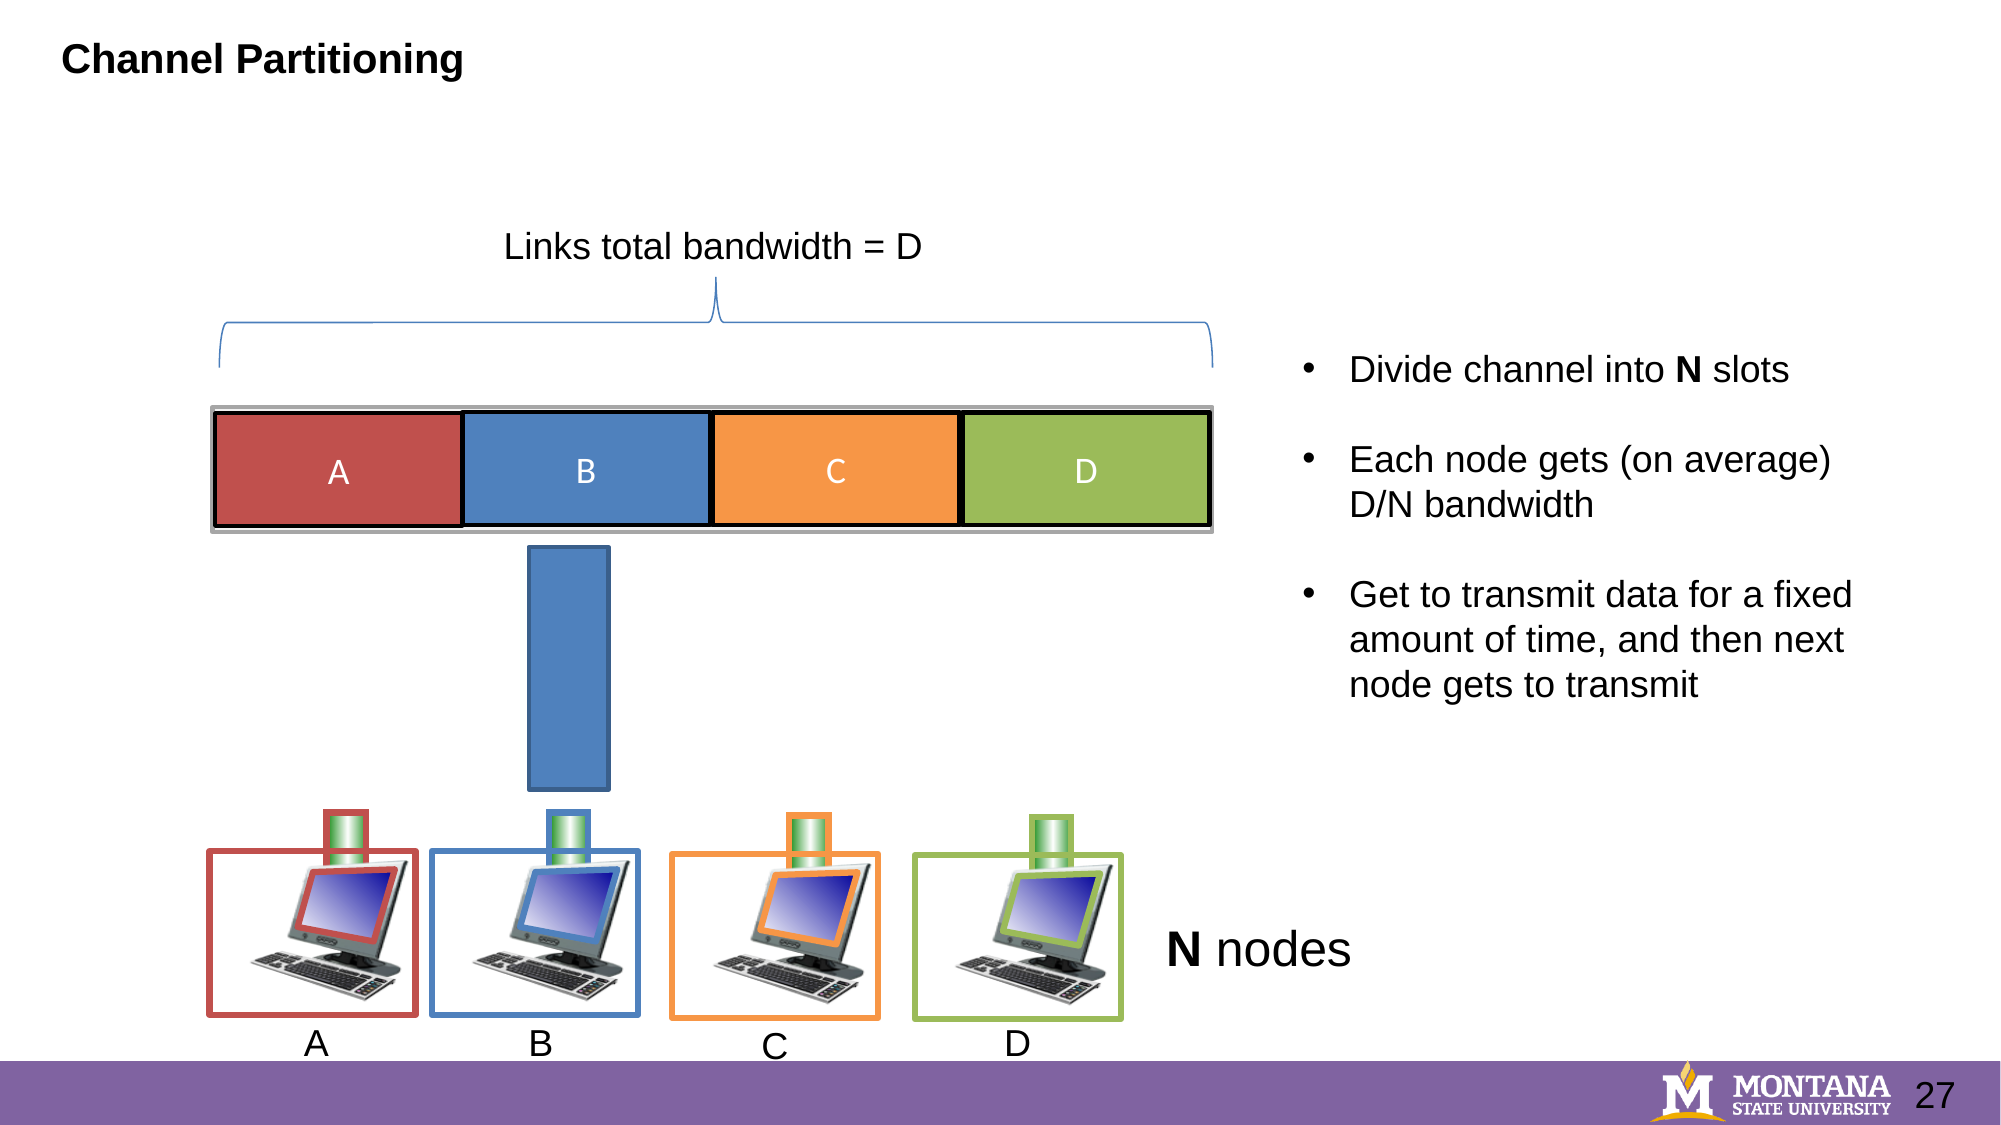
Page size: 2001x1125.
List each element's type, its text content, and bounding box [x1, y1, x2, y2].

text_box B [513, 1020, 569, 1072]
text_box A [289, 1020, 344, 1072]
text_box Divide channel into N slots Each node gets (on average) D/N bandwidth Get to transmit data for a fixed amount of time, and then next node gets to transmit [1287, 338, 1913, 713]
text_box D [960, 410, 1212, 527]
title Channel Partitioning [24, 16, 948, 220]
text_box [212, 812, 413, 1012]
text_box [218, 276, 1214, 368]
text_box D [989, 1011, 1994, 1072]
text_box N nodes [1151, 909, 1382, 985]
text_box Links total bandwidth = D [488, 214, 938, 275]
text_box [674, 815, 876, 1015]
text_box [210, 405, 1214, 534]
slide_number 27 [1887, 1072, 1994, 1125]
picture [1650, 1072, 1887, 1122]
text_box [917, 816, 1118, 1017]
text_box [434, 812, 636, 1012]
text_box C [710, 410, 960, 527]
text_box B [460, 410, 710, 527]
text_box [527, 545, 611, 792]
text_box A [213, 411, 464, 528]
text_box C [746, 1024, 804, 1075]
